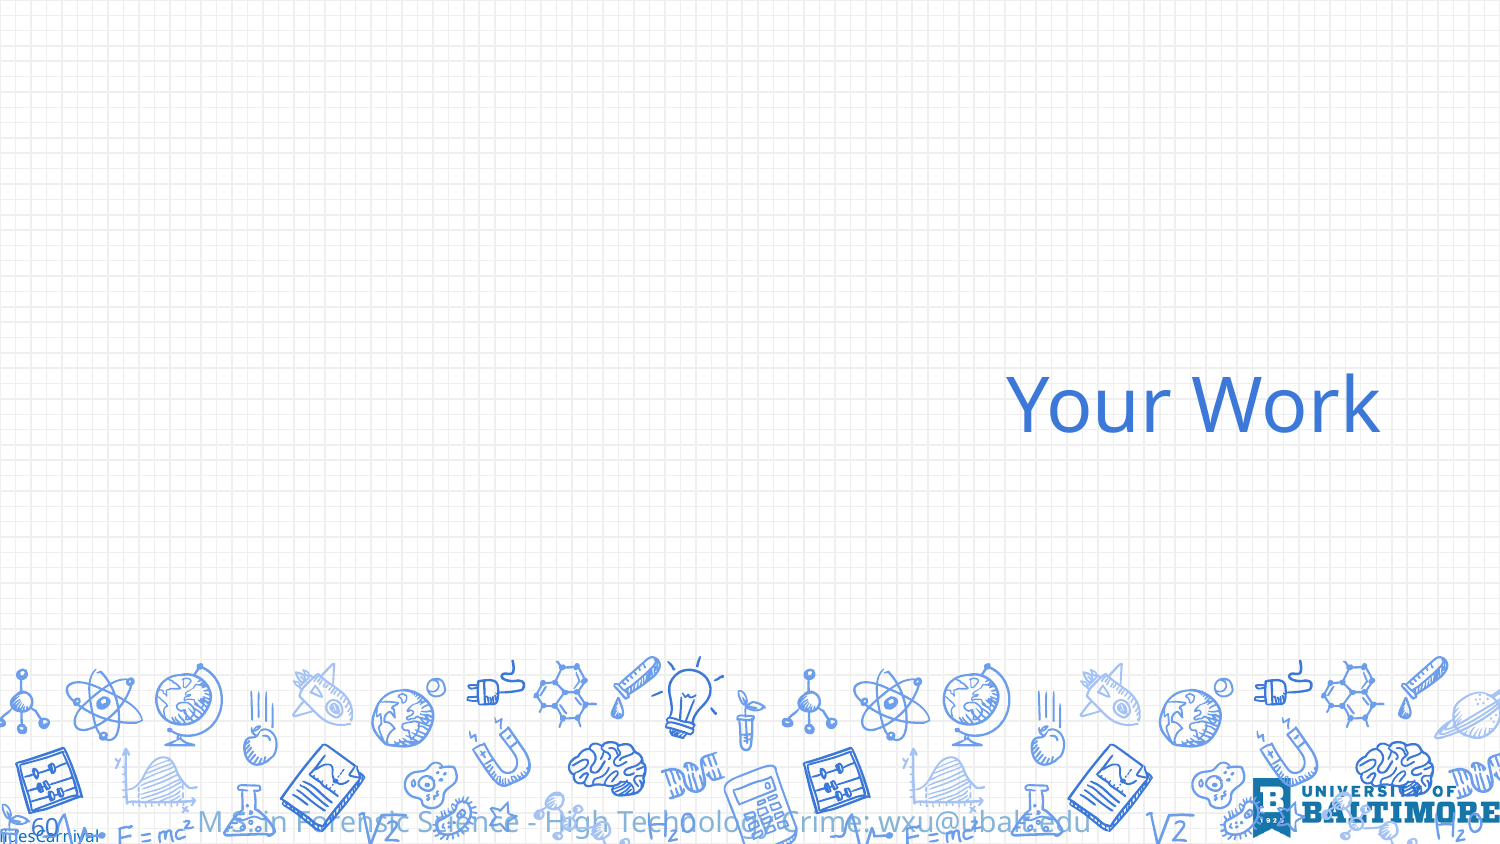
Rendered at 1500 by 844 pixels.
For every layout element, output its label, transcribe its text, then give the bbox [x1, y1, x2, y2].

picture [1282, 807, 1299, 827]
picture [1382, 771, 1399, 783]
picture [1481, 771, 1489, 788]
picture [1388, 823, 1396, 835]
picture [1479, 779, 1483, 790]
picture [1394, 771, 1431, 791]
picture [1471, 771, 1479, 786]
picture [1423, 777, 1429, 784]
slide_number 60 [0, 796, 91, 844]
picture [1283, 771, 1308, 783]
picture [1253, 771, 1500, 844]
picture [1354, 819, 1361, 827]
picture [1253, 804, 1257, 821]
title Your Work [526, 272, 1397, 463]
picture [1363, 771, 1393, 785]
picture [1342, 796, 1349, 806]
